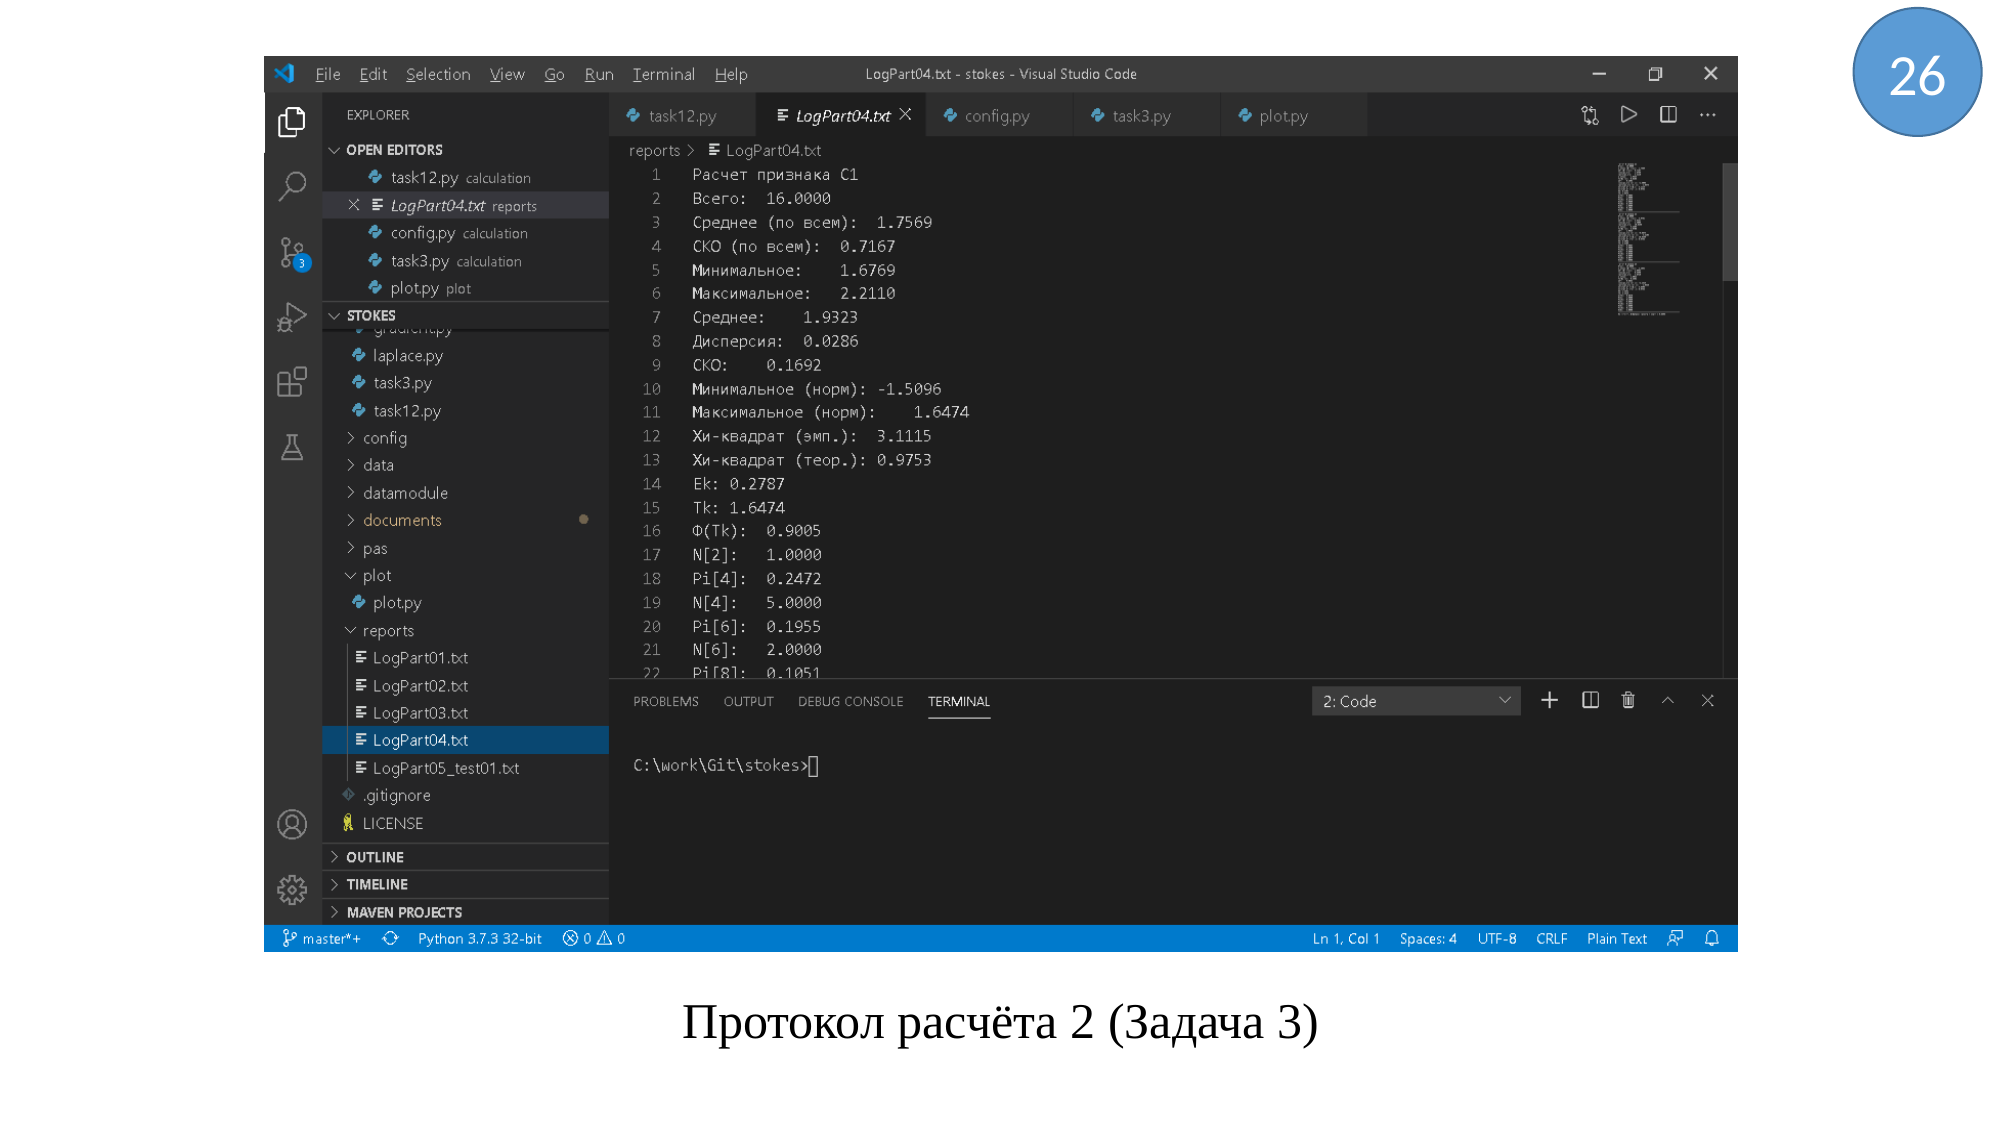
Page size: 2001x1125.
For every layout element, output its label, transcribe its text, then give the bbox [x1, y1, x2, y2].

text_box 26 [1852, 6, 1983, 137]
text_box Протокол расчёта 2 (Задача 3) [667, 981, 1335, 1056]
picture [264, 56, 1738, 953]
